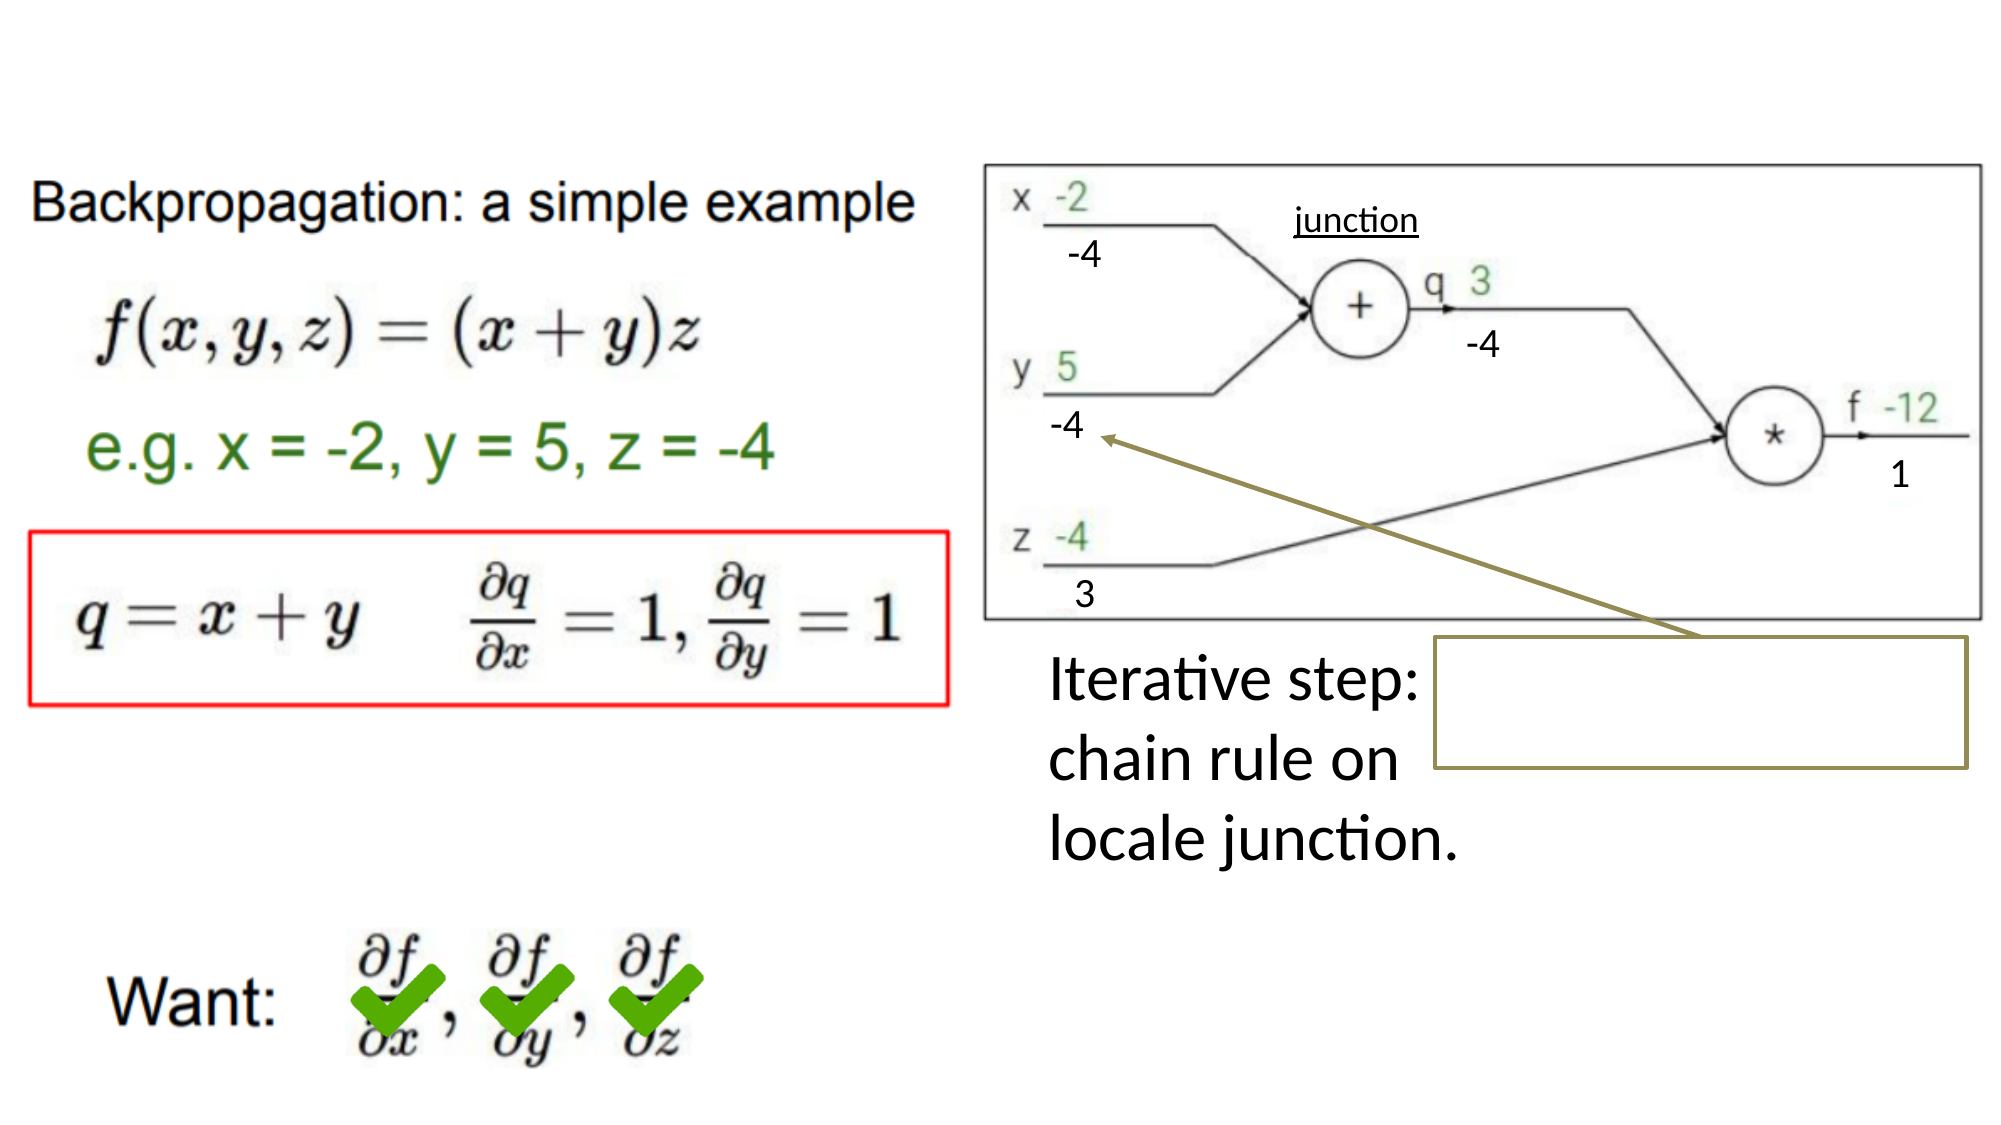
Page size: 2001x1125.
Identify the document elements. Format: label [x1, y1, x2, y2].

picture [2, 139, 1998, 1114]
text_box [1100, 436, 1701, 638]
